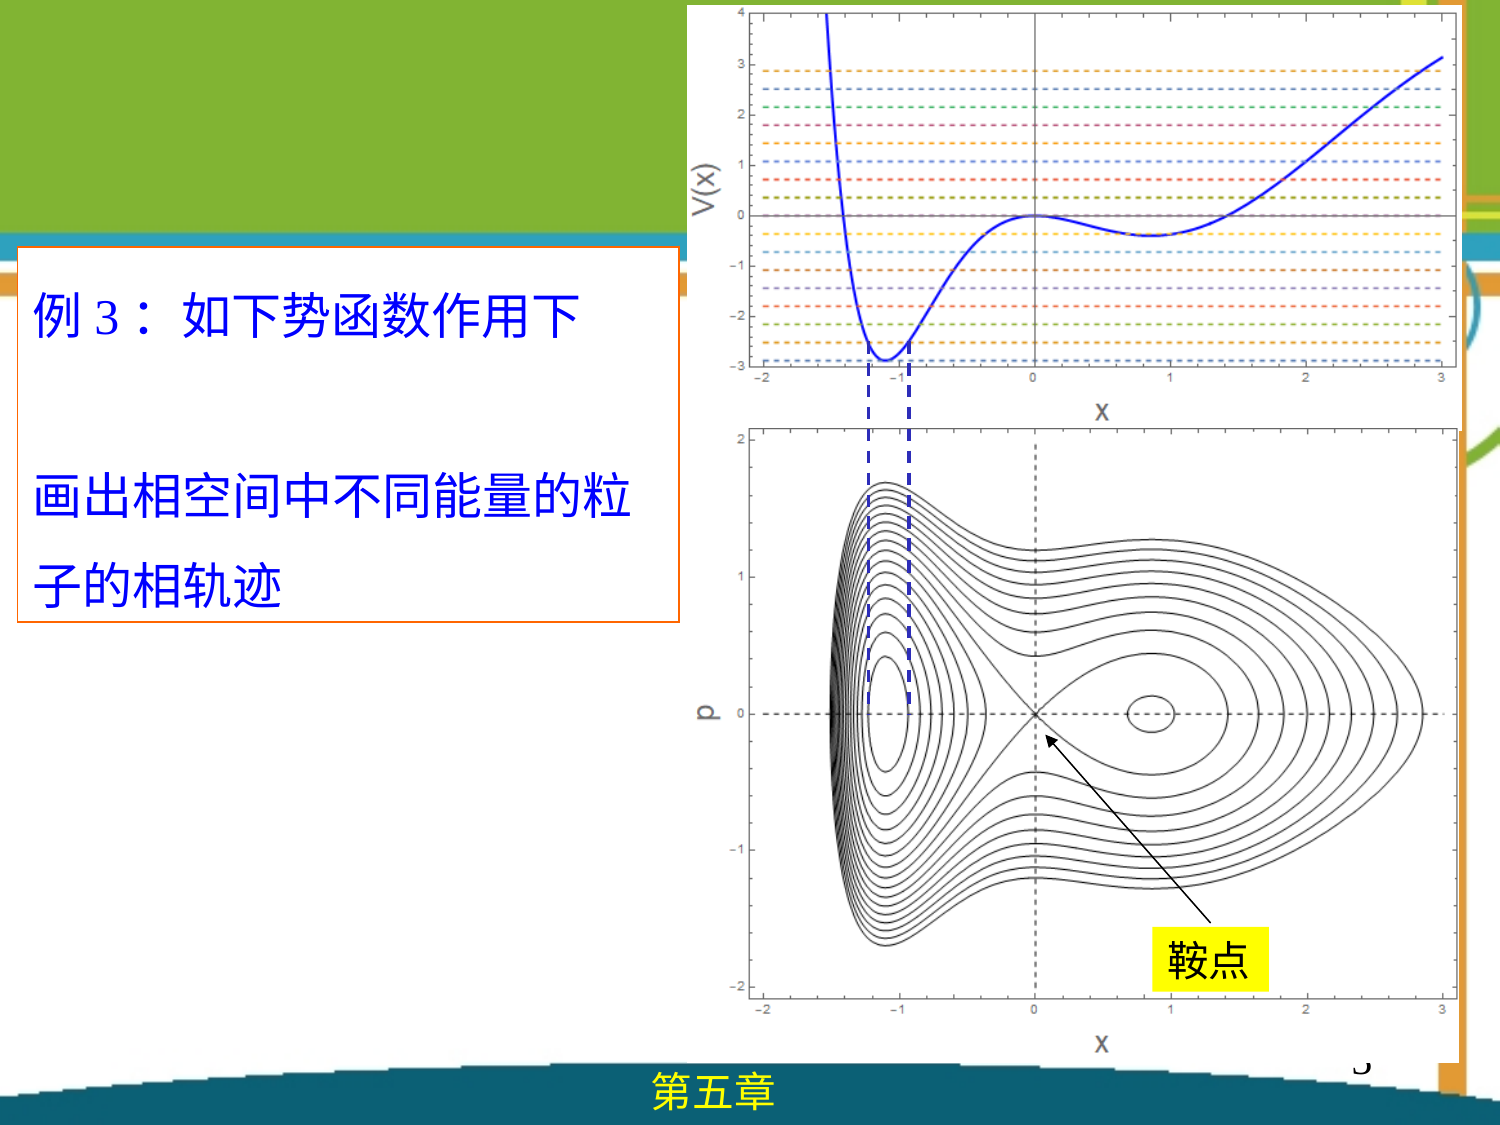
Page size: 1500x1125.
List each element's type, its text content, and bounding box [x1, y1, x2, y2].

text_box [1045, 734, 1211, 924]
slide_number 3 [1074, 1063, 1388, 1100]
picture [0, 0, 1500, 1125]
